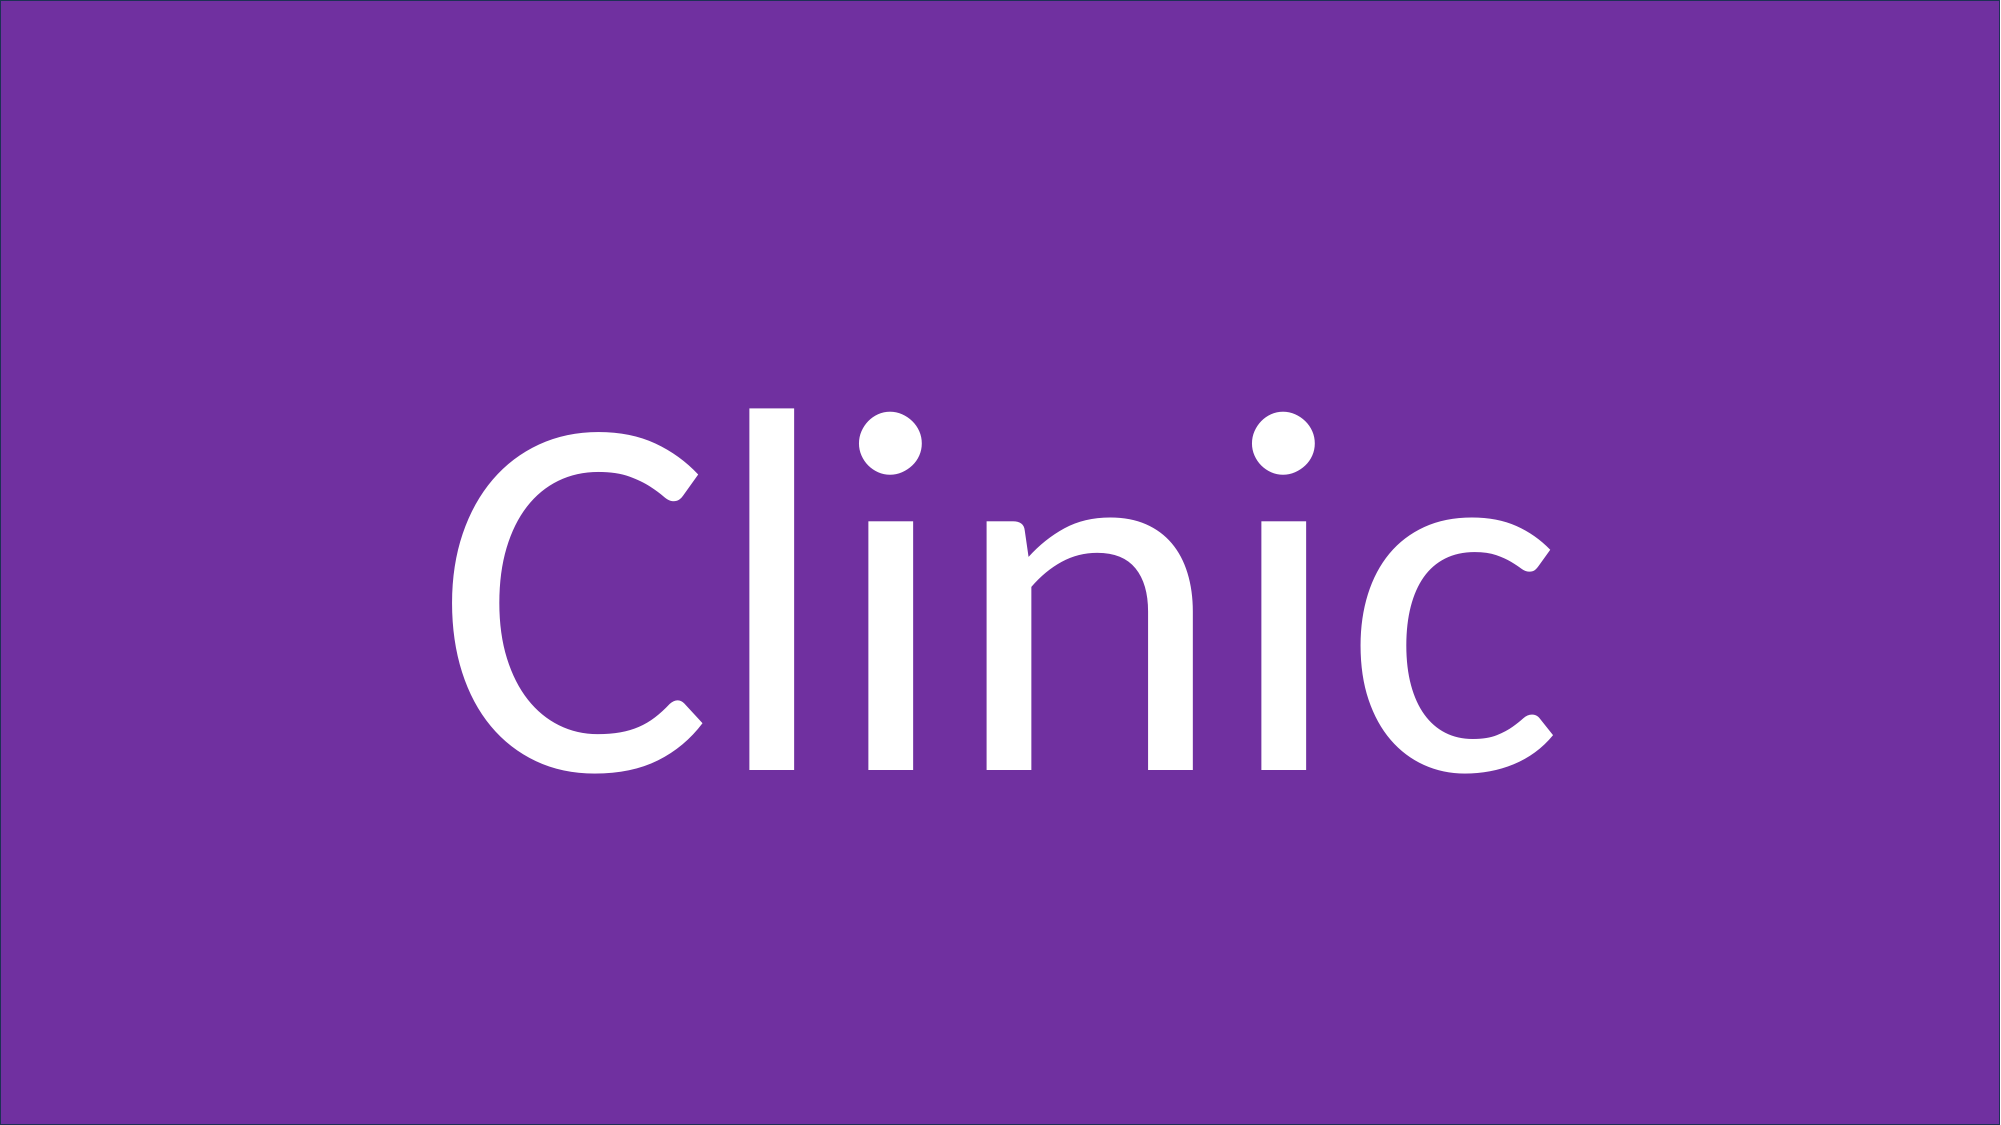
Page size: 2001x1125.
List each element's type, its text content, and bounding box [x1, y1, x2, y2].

text_box Clinic [0, 0, 2000, 1125]
